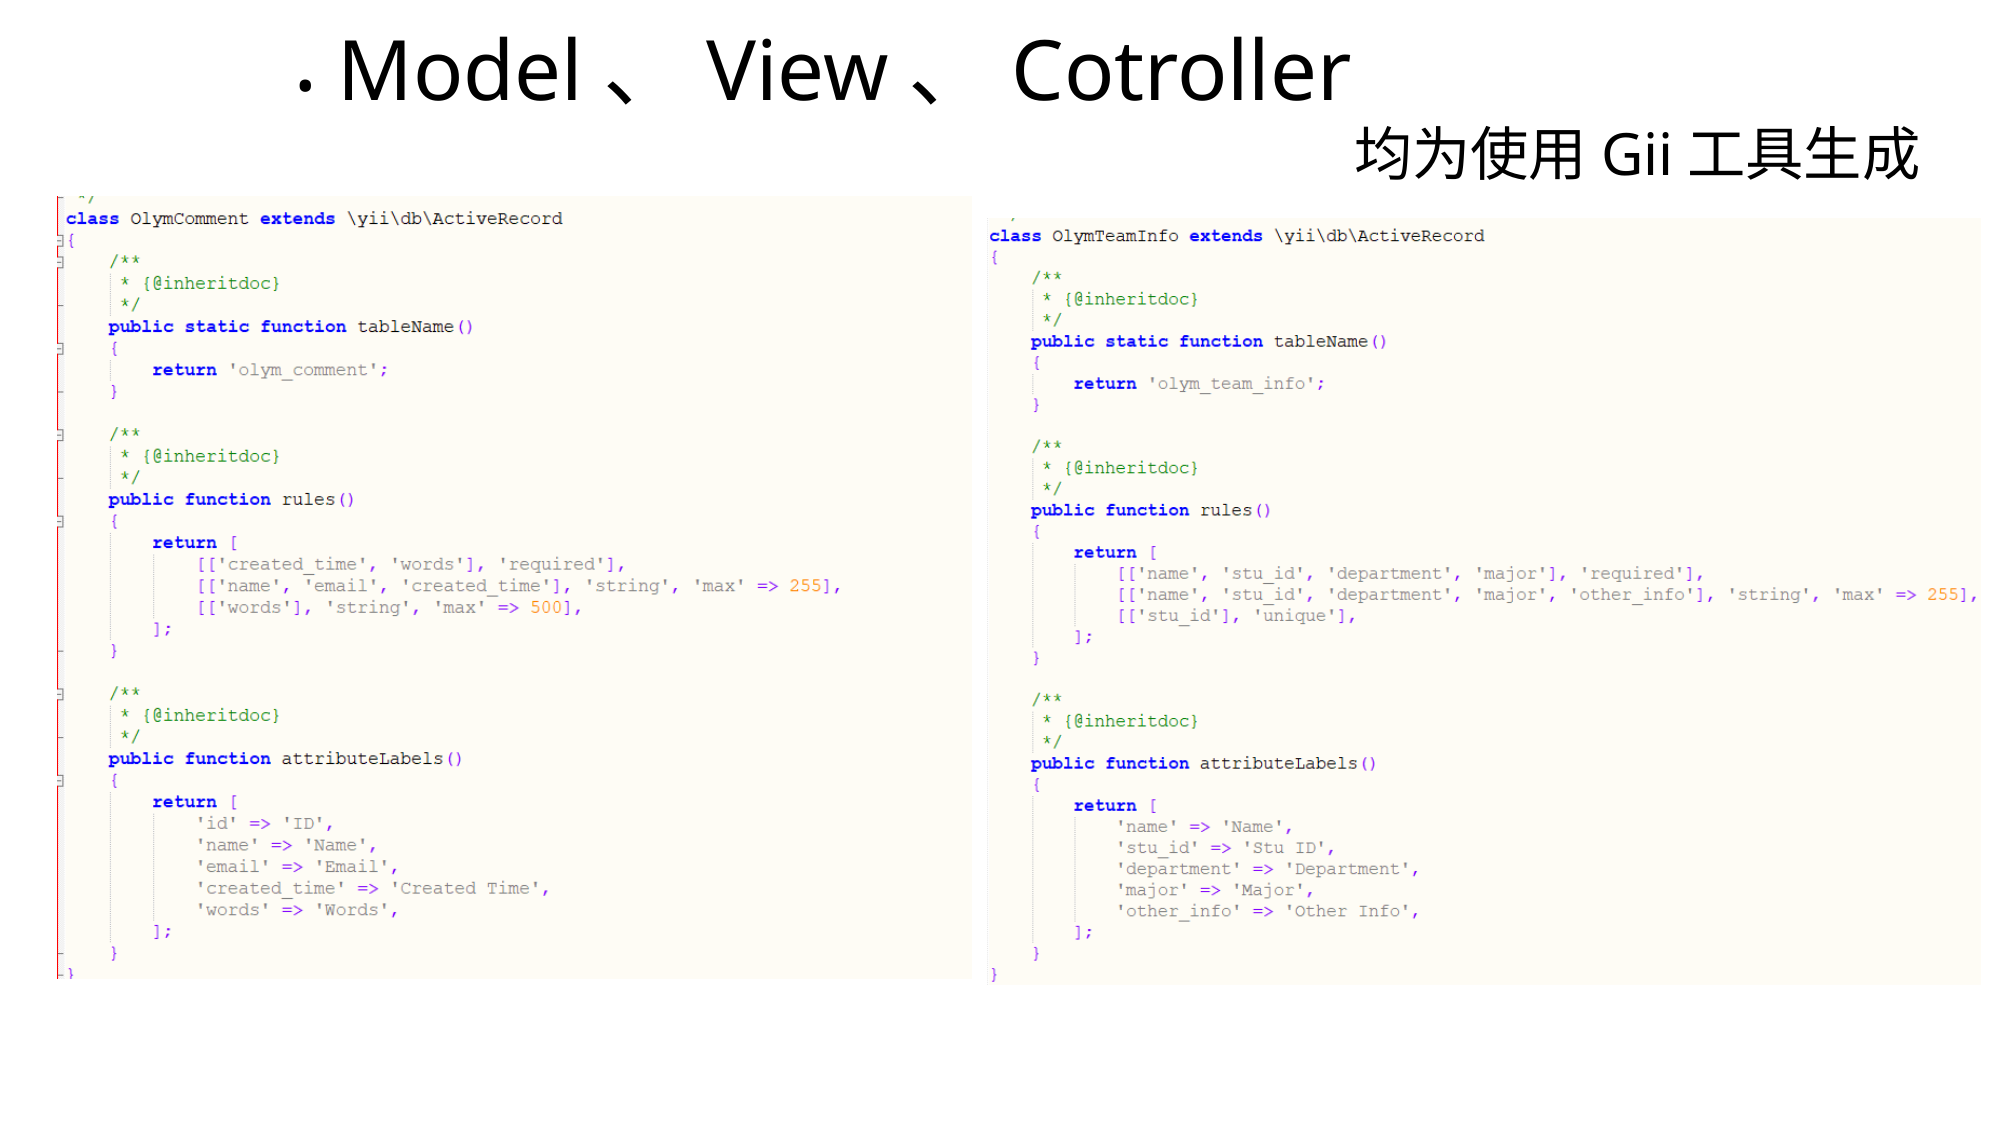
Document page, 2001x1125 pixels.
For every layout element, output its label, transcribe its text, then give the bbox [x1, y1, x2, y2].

text_box Model、View、Cotroller [322, 9, 1367, 125]
text_box · [278, 19, 334, 145]
text_box 均为使用Gii工具生成 [1299, 40, 2000, 195]
picture [987, 218, 1981, 986]
picture [57, 196, 972, 979]
